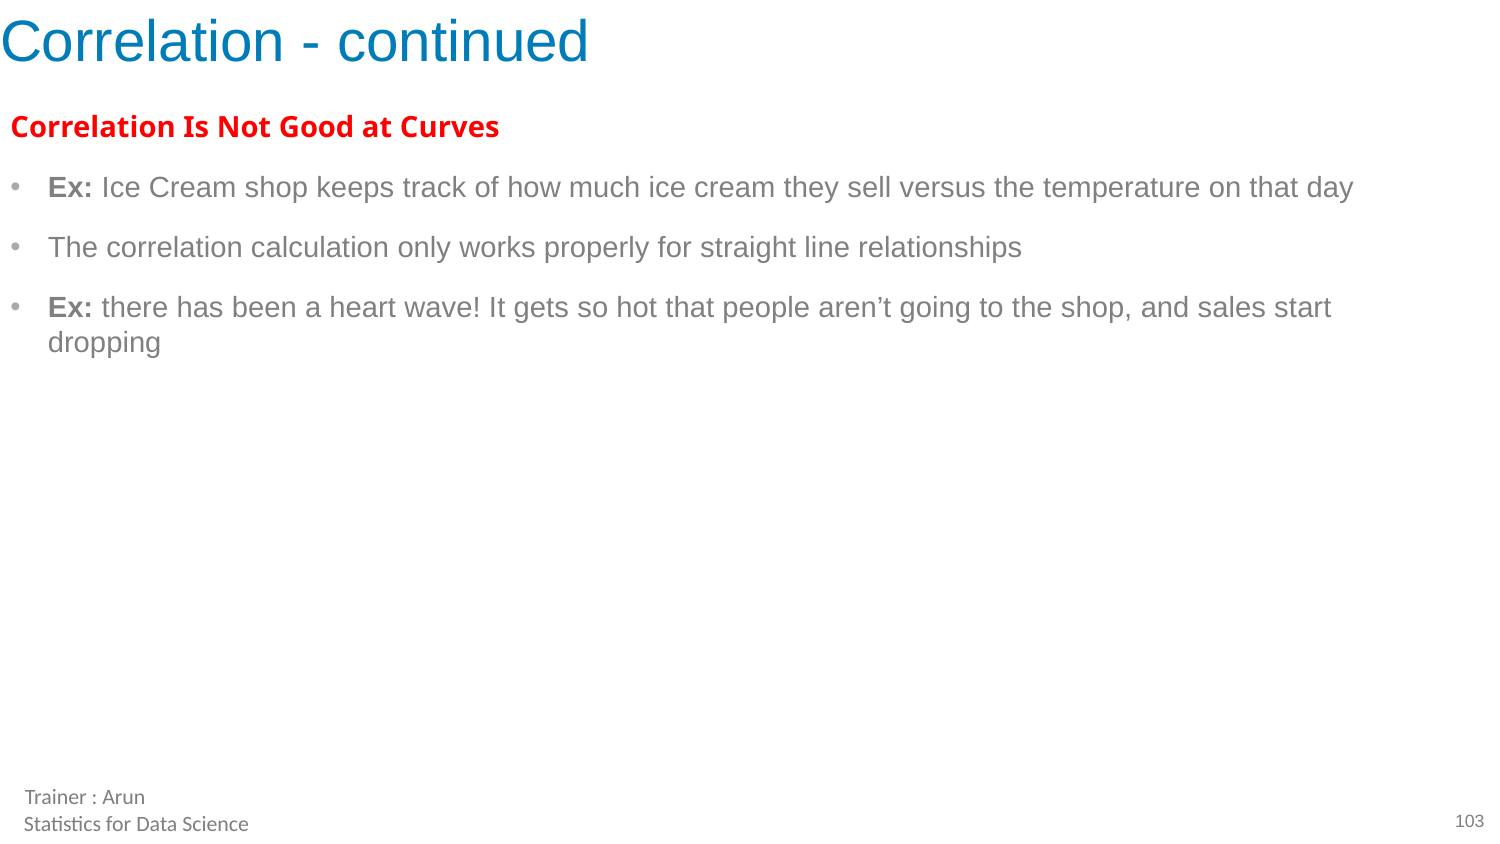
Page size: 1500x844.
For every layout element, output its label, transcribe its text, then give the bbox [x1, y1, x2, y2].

title Correlation - continued [0, 3, 1401, 109]
list Correlation Is Not Good at Curves Ex: Ice Cream shop keeps track of how much ice cream they sell versus the temperature on that day The correlation calculation only works properly for straight line relationships Ex: there has been a heart wave! It gets so hot that people aren’t going to the shop, and sales start dropping [10, 108, 1390, 634]
